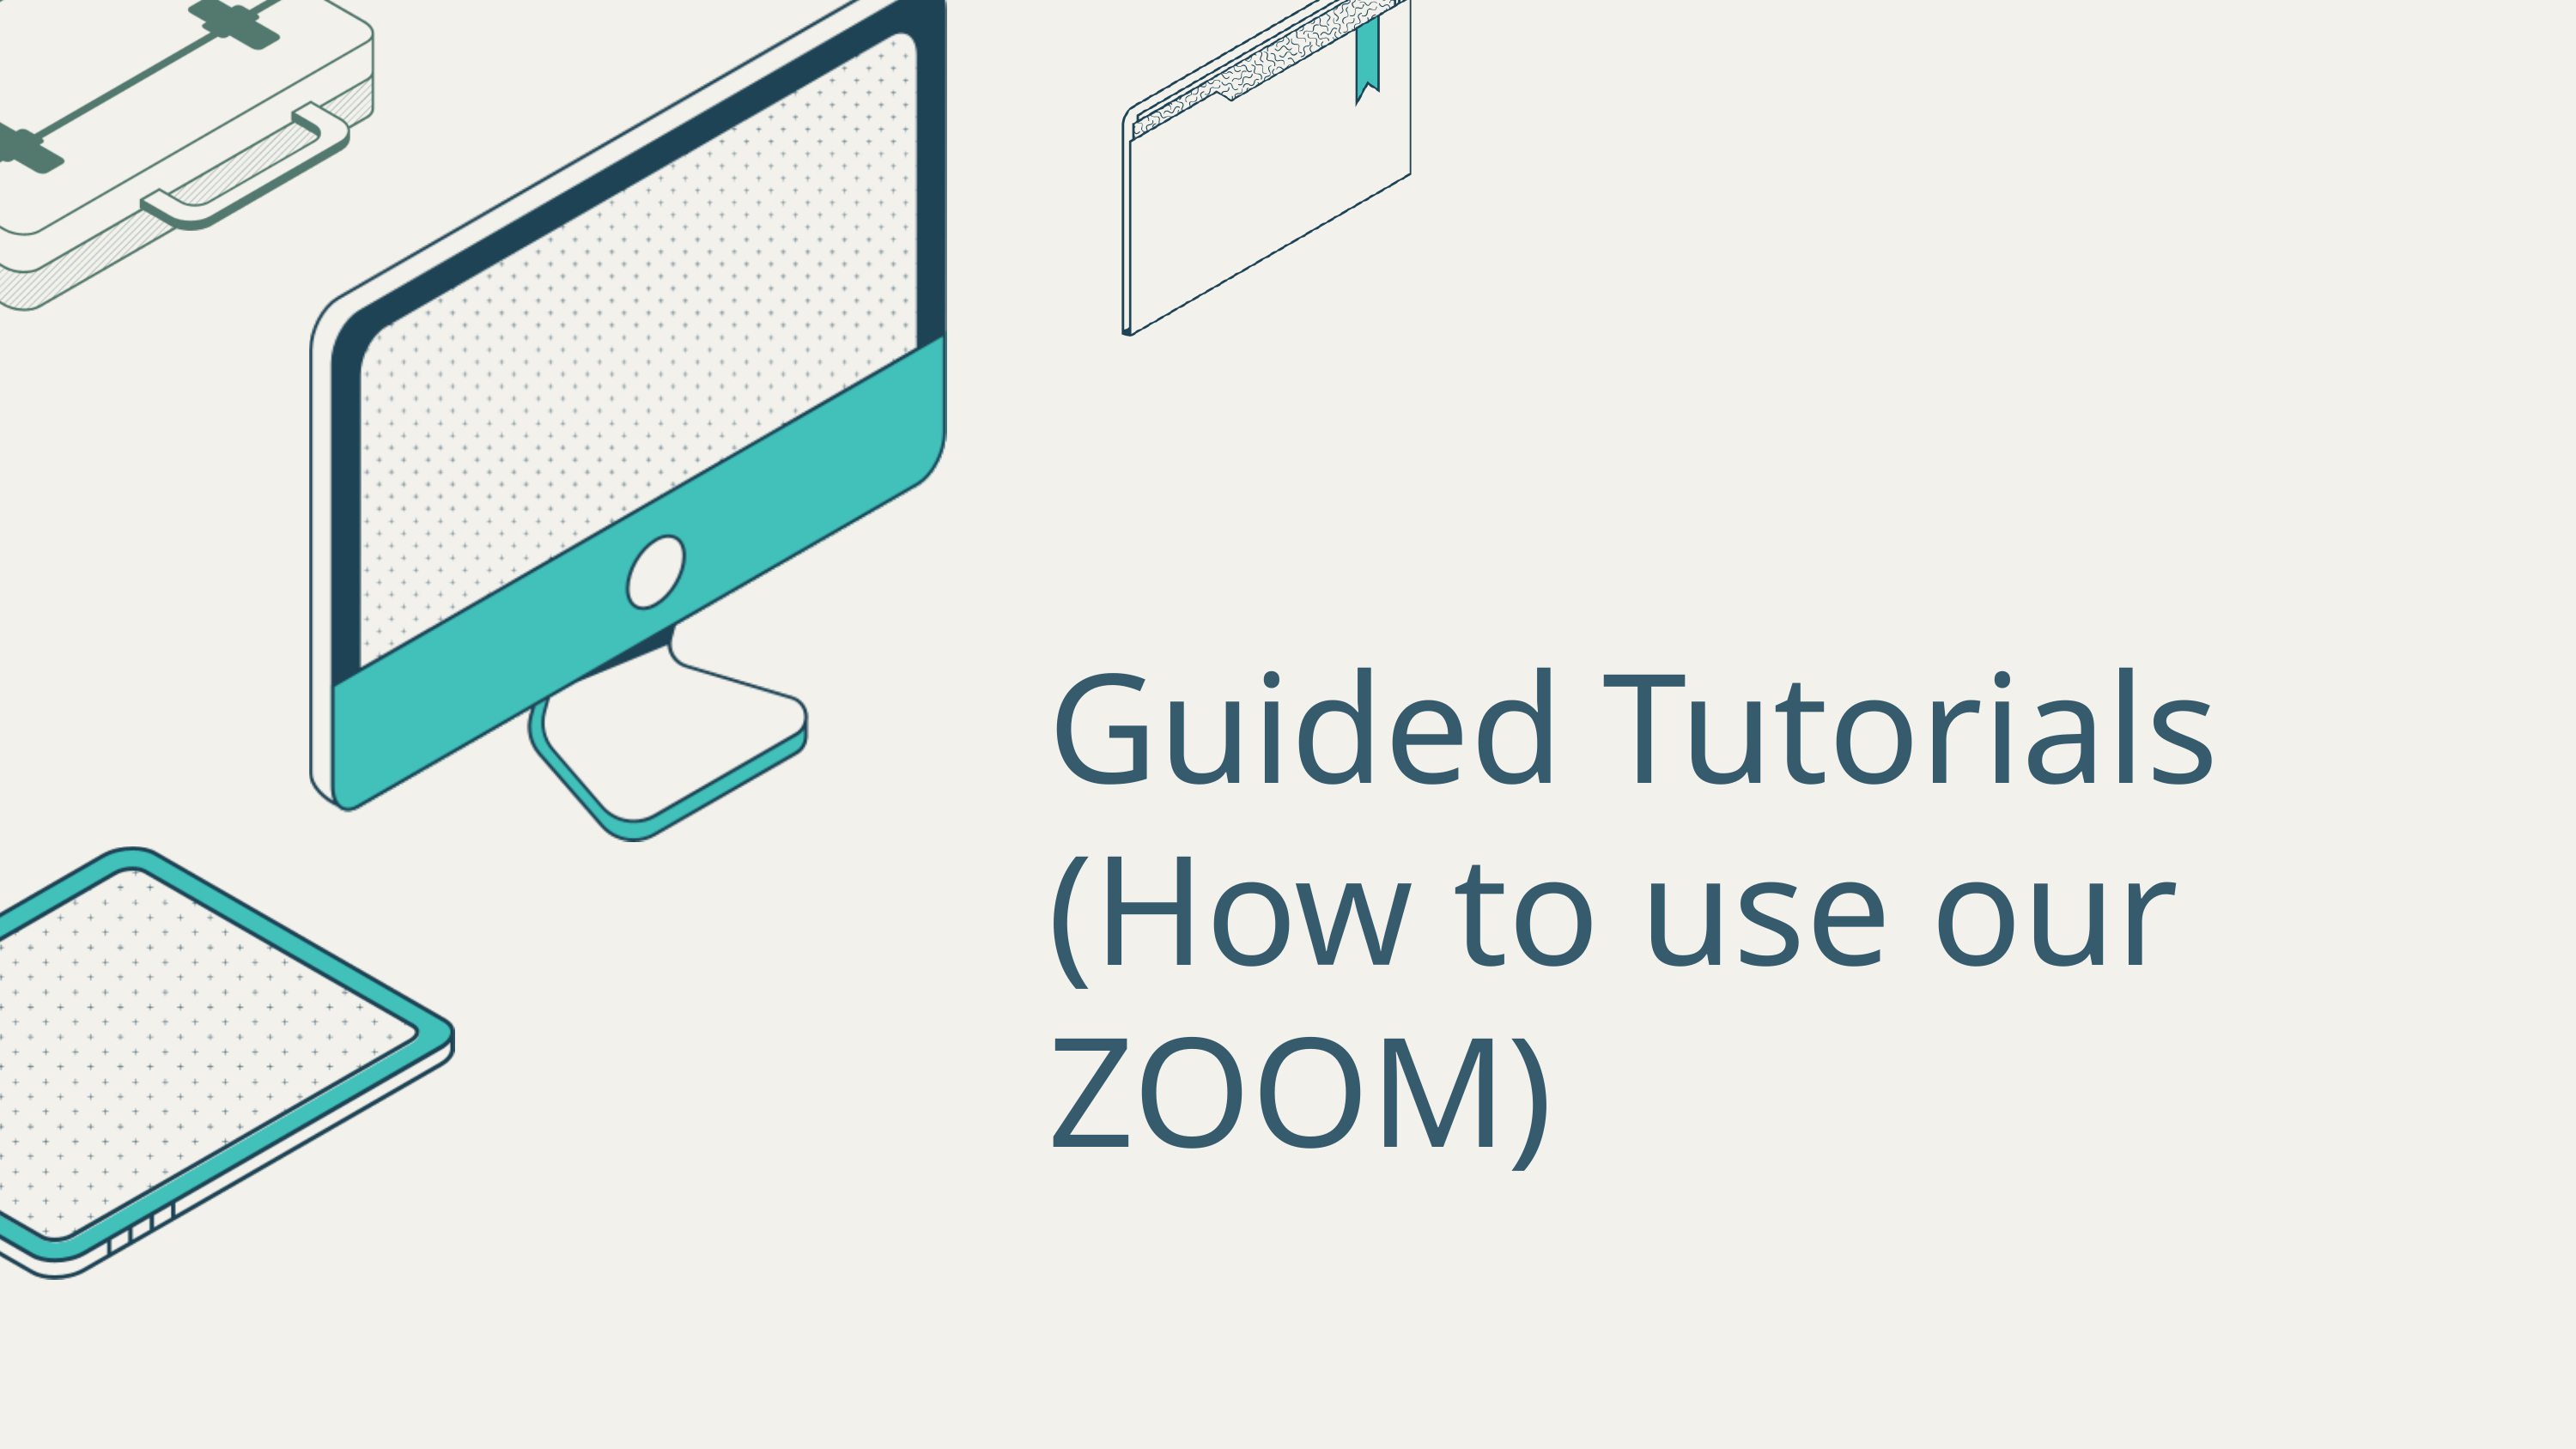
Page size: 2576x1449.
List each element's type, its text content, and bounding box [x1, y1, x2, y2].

text_box Guided Tutorials (How to use our ZOOM) [1048, 631, 2392, 1179]
picture [0, 0, 947, 842]
picture [1121, 0, 1412, 336]
picture [0, 846, 456, 1280]
